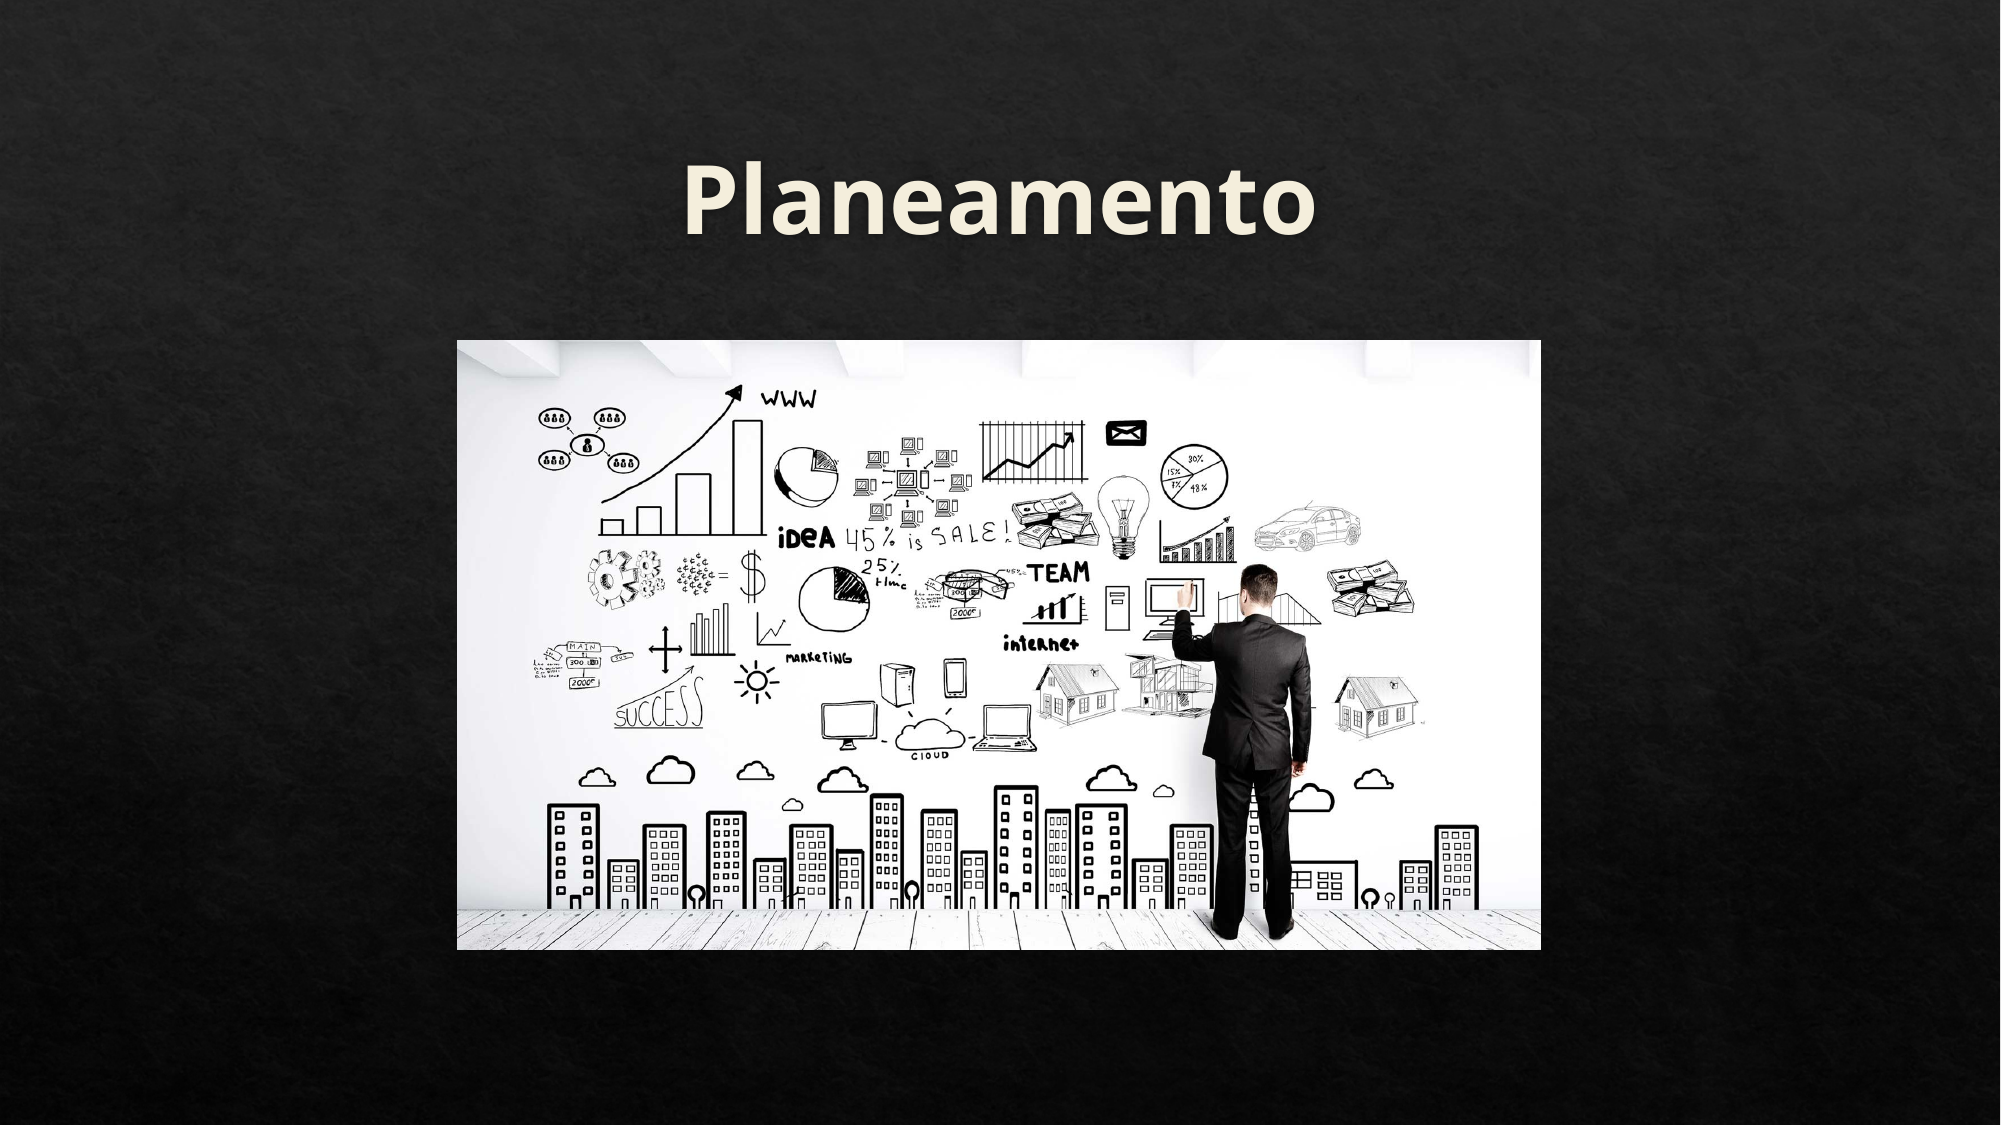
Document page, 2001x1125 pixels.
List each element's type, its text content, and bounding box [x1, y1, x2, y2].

title Planeamento [149, 99, 1849, 307]
picture [457, 340, 1541, 951]
